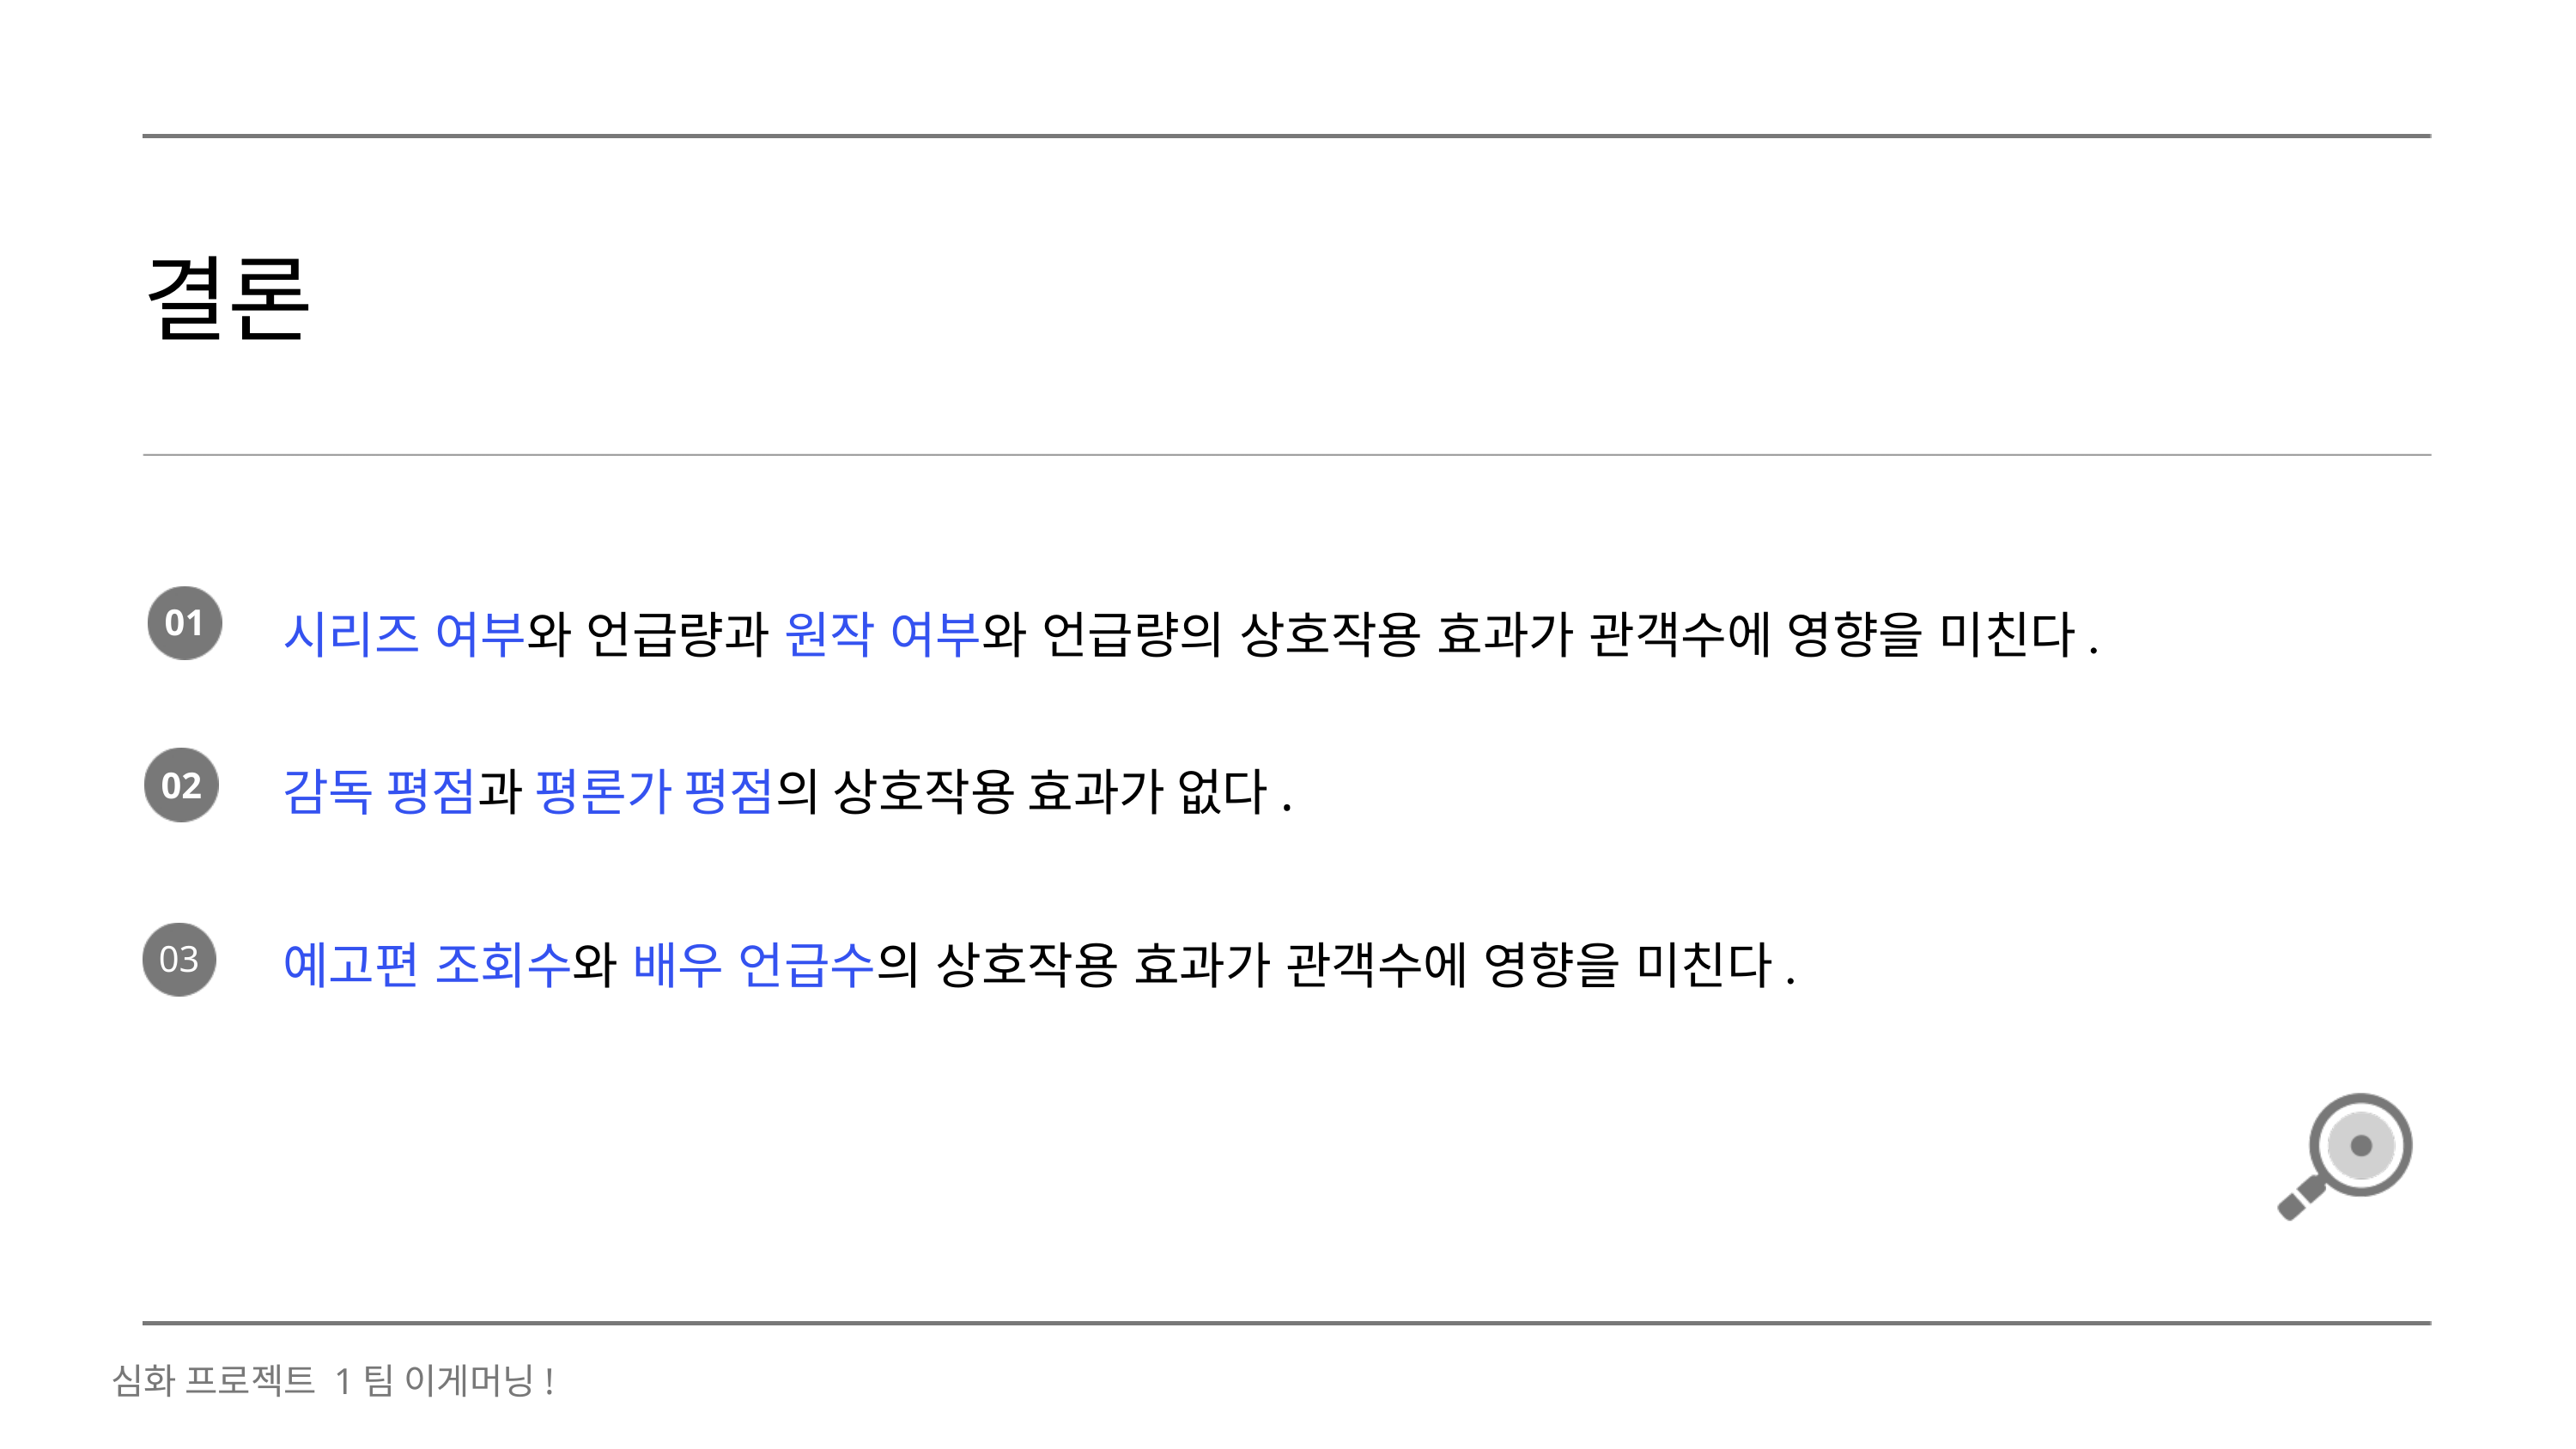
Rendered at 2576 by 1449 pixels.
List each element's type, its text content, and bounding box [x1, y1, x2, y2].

picture [142, 923, 216, 997]
picture [143, 1321, 2432, 1325]
text_box 결론 [143, 228, 1722, 361]
text_box 예고편 조회수와 배우 언급수의 상호작용 효과가 관객수에 영향을 미친다. [283, 905, 2336, 1008]
picture [143, 133, 2432, 138]
text_box 시리즈 여부와 언급량과 원작 여부와 언급량의 상호작용 효과가 관객수에 영향을 미친다. [283, 591, 2142, 661]
picture [2232, 1044, 2458, 1270]
picture [148, 586, 222, 660]
text_box 심화 프로젝트 1팀 이게머닝! [111, 1330, 613, 1434]
picture [144, 748, 219, 822]
text_box 감독 평점과 평론가 평점의 상호작용 효과가 없다. [283, 737, 2434, 830]
